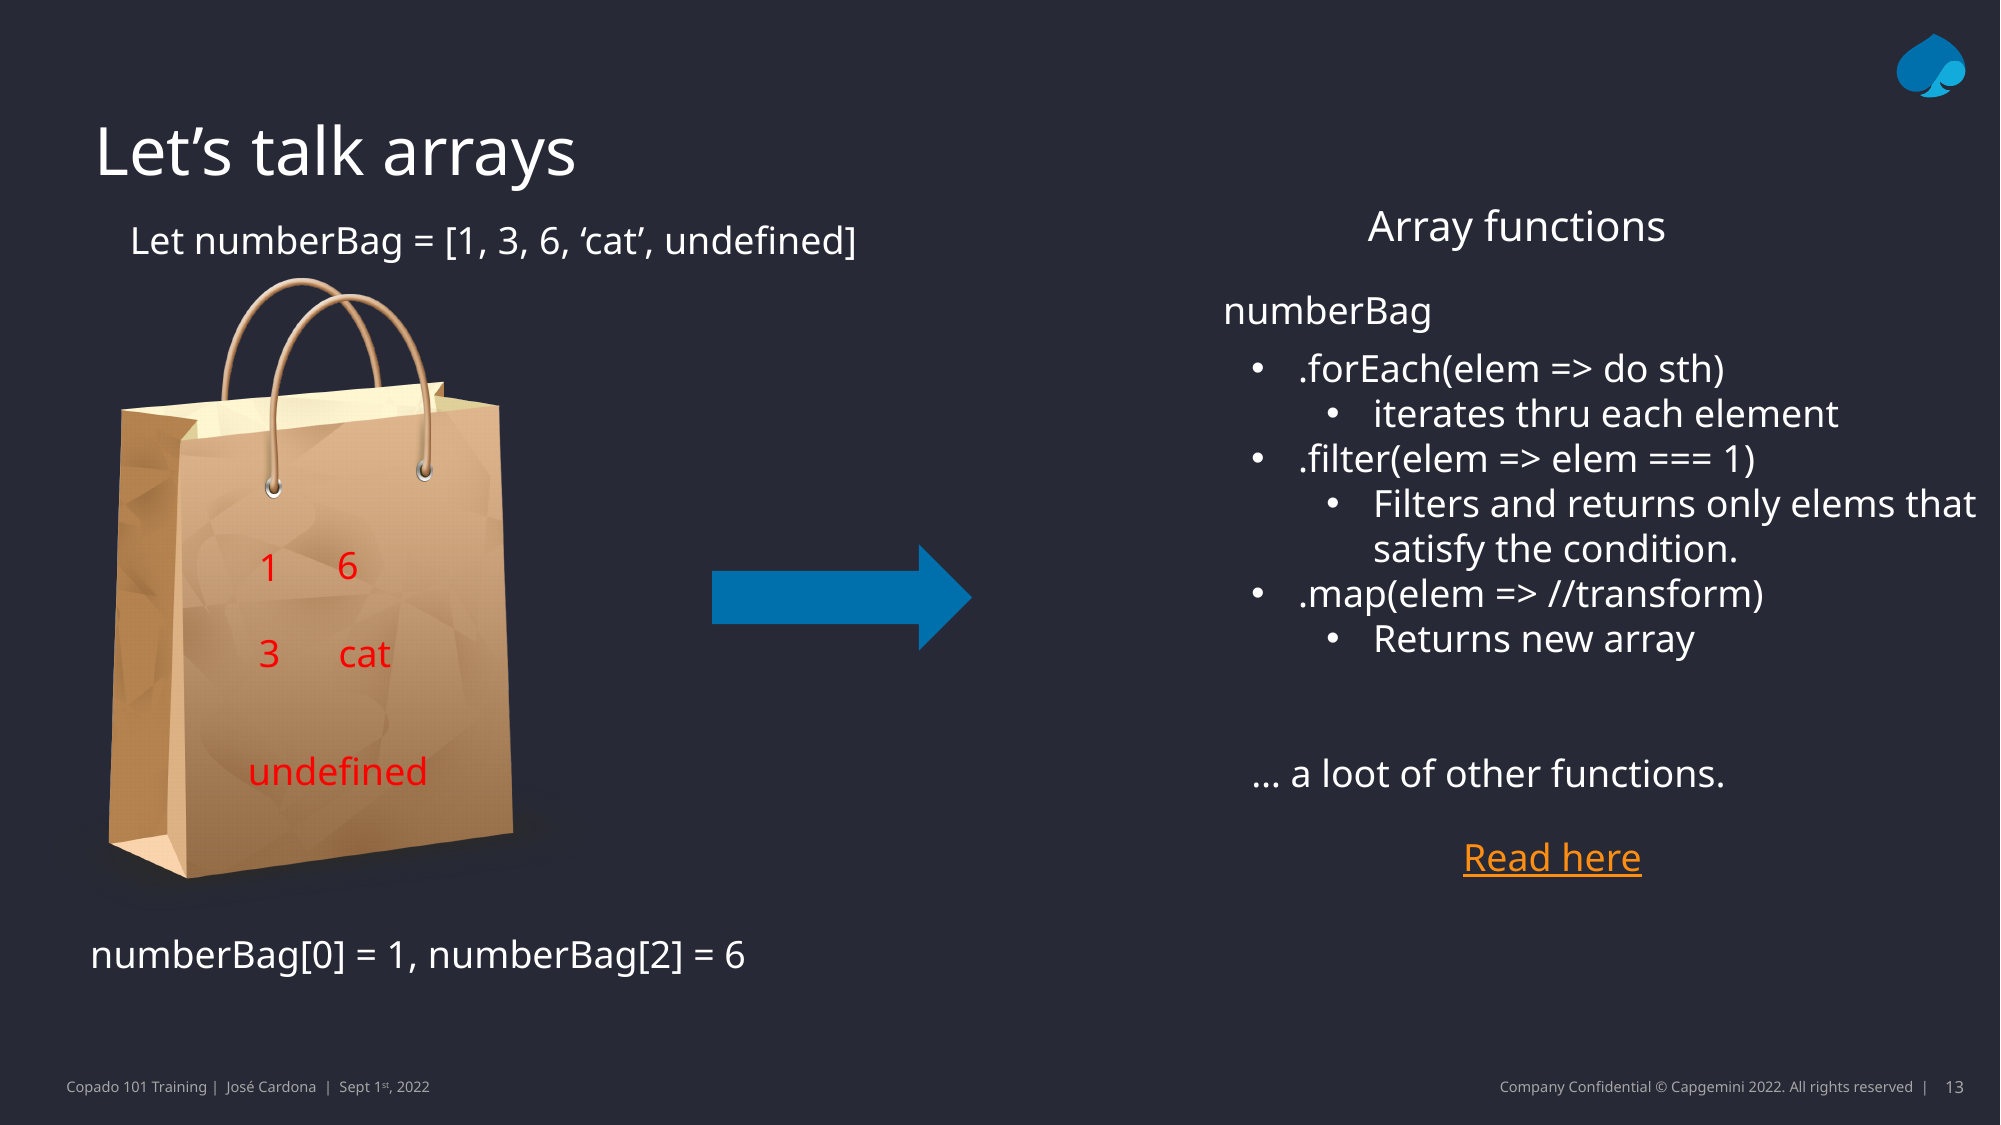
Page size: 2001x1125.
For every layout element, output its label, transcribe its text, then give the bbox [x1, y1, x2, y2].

text_box numberBag[0] = 1, numberBag[2] = 6 [75, 923, 843, 983]
text_box Read here [1448, 826, 1673, 892]
text_box Let numberBag = [1, 3, 6, ‘cat’, undefined] [115, 210, 882, 270]
text_box [711, 541, 974, 654]
text_box .forEach(elem => do sth) iterates thru each element .filter(elem => elem === 1) Filters and returns only elems that satisfy the condition. .map(elem => //transform) Returns new array … a loot of other functions. [1236, 338, 2000, 803]
text_box numberBag [1208, 279, 1449, 340]
text_box Array functions [1236, 192, 1799, 258]
picture [53, 278, 591, 911]
text_box Let’s talk arrays [54, 101, 617, 197]
